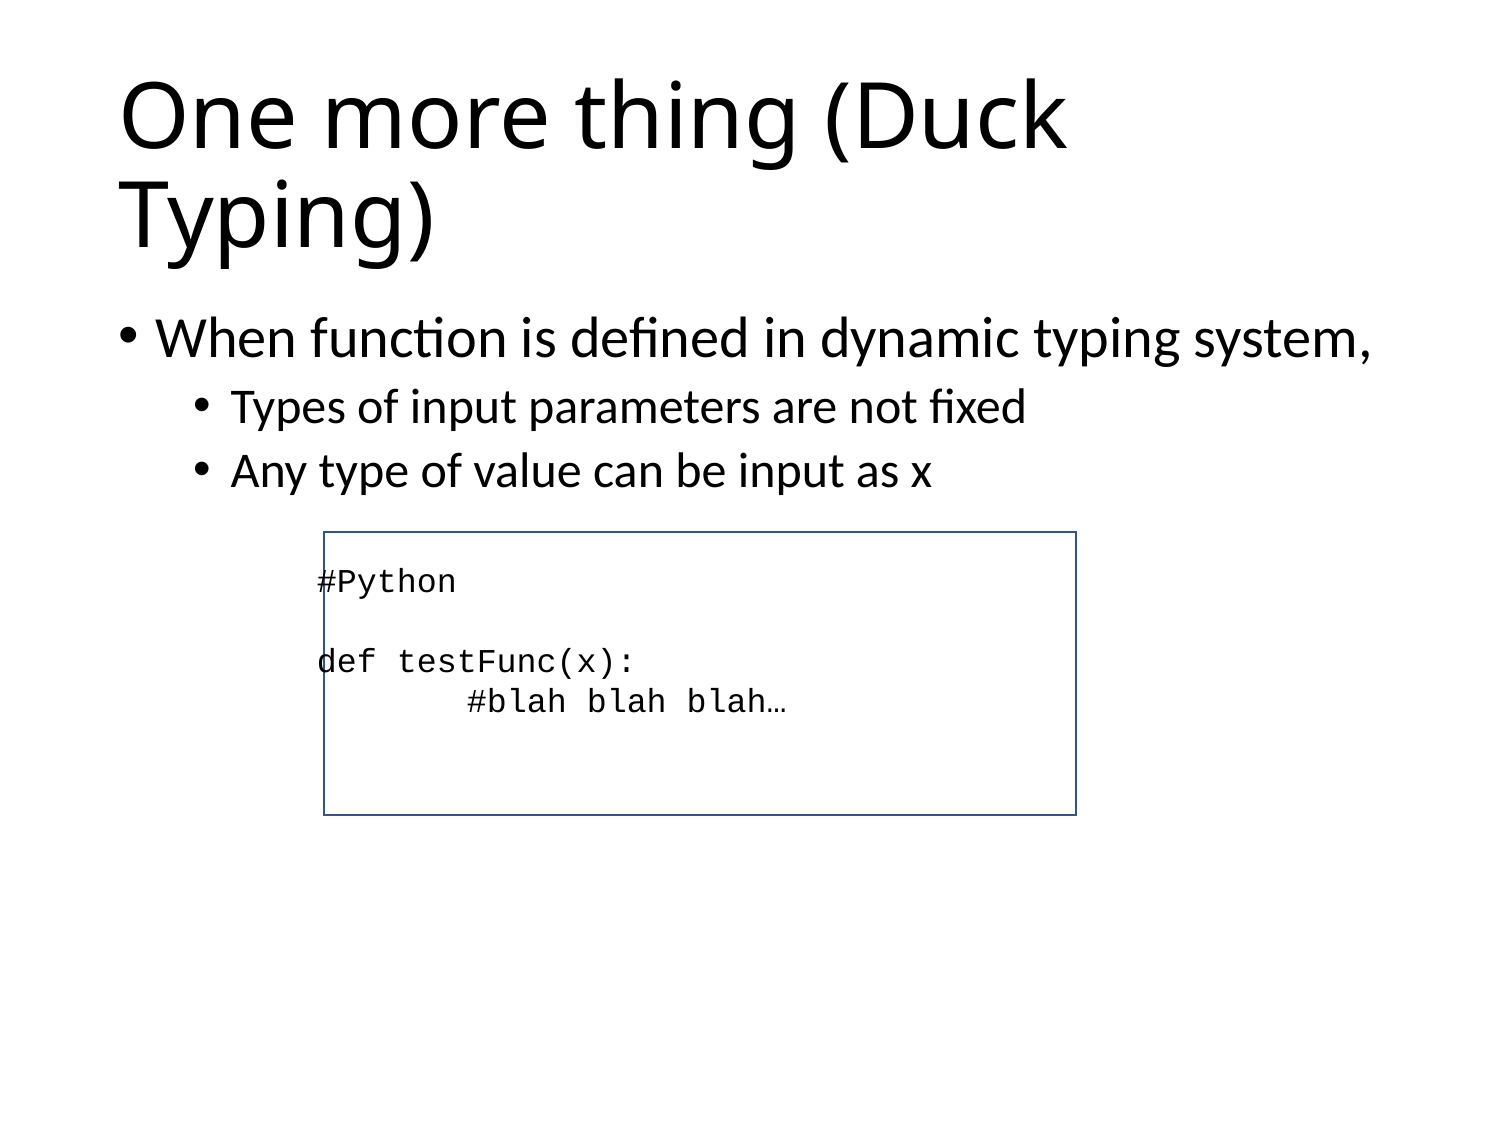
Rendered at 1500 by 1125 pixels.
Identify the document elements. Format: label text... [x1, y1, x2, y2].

title One more thing (Duck Typing) [103, 59, 1397, 278]
text_box #Python def testFunc(x): #blah blah blah… [302, 551, 802, 766]
list When function is defined in dynamic typing system, Types of input parameters are not fixed Any type of value can be input as x [103, 299, 1397, 1014]
text_box [323, 531, 1077, 816]
